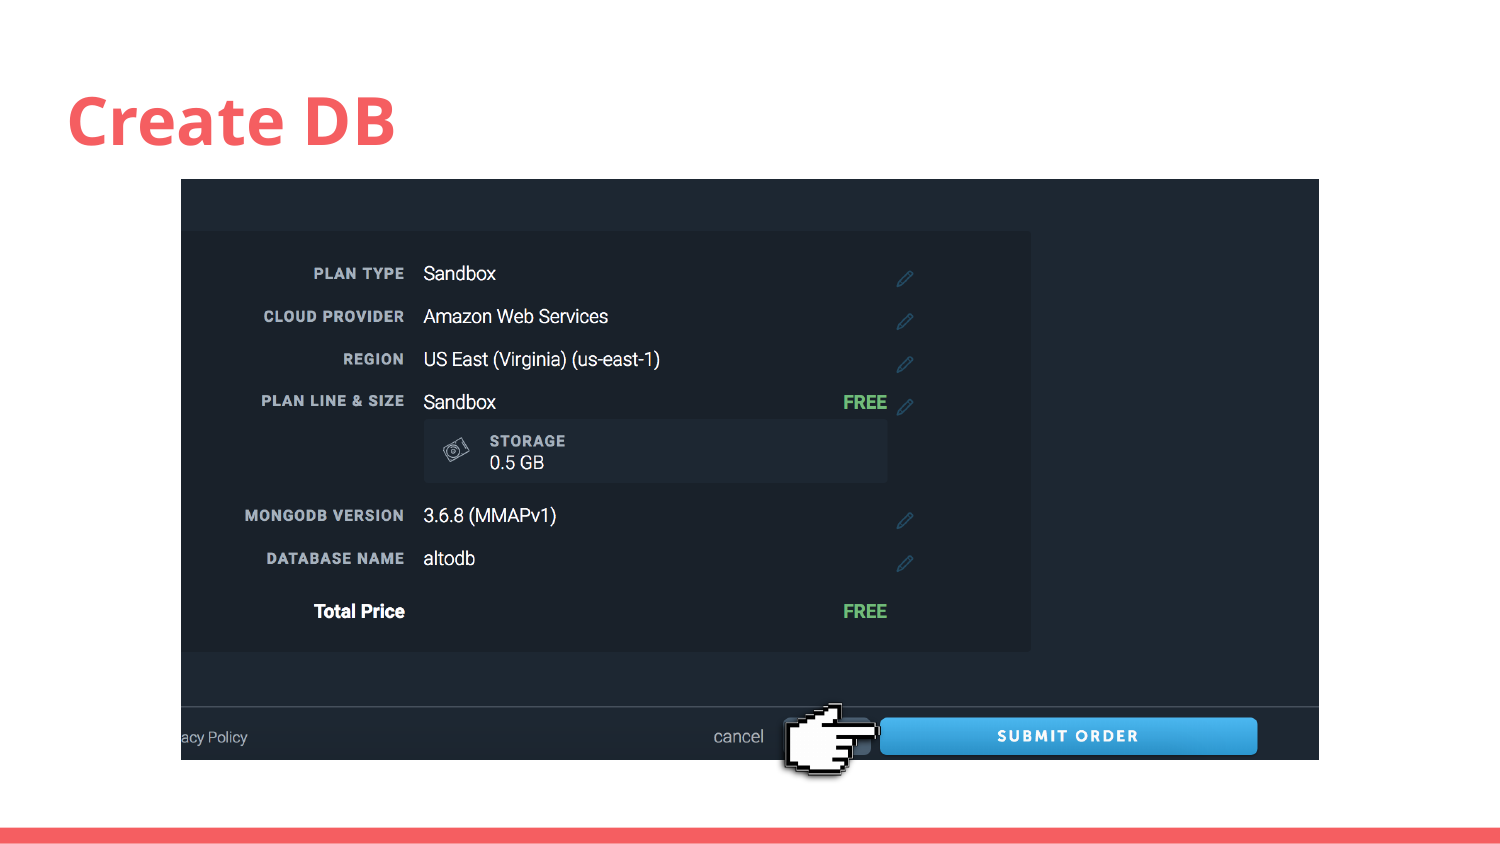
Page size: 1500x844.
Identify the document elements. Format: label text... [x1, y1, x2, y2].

picture [180, 178, 1319, 796]
title Create DB [51, 64, 1449, 167]
